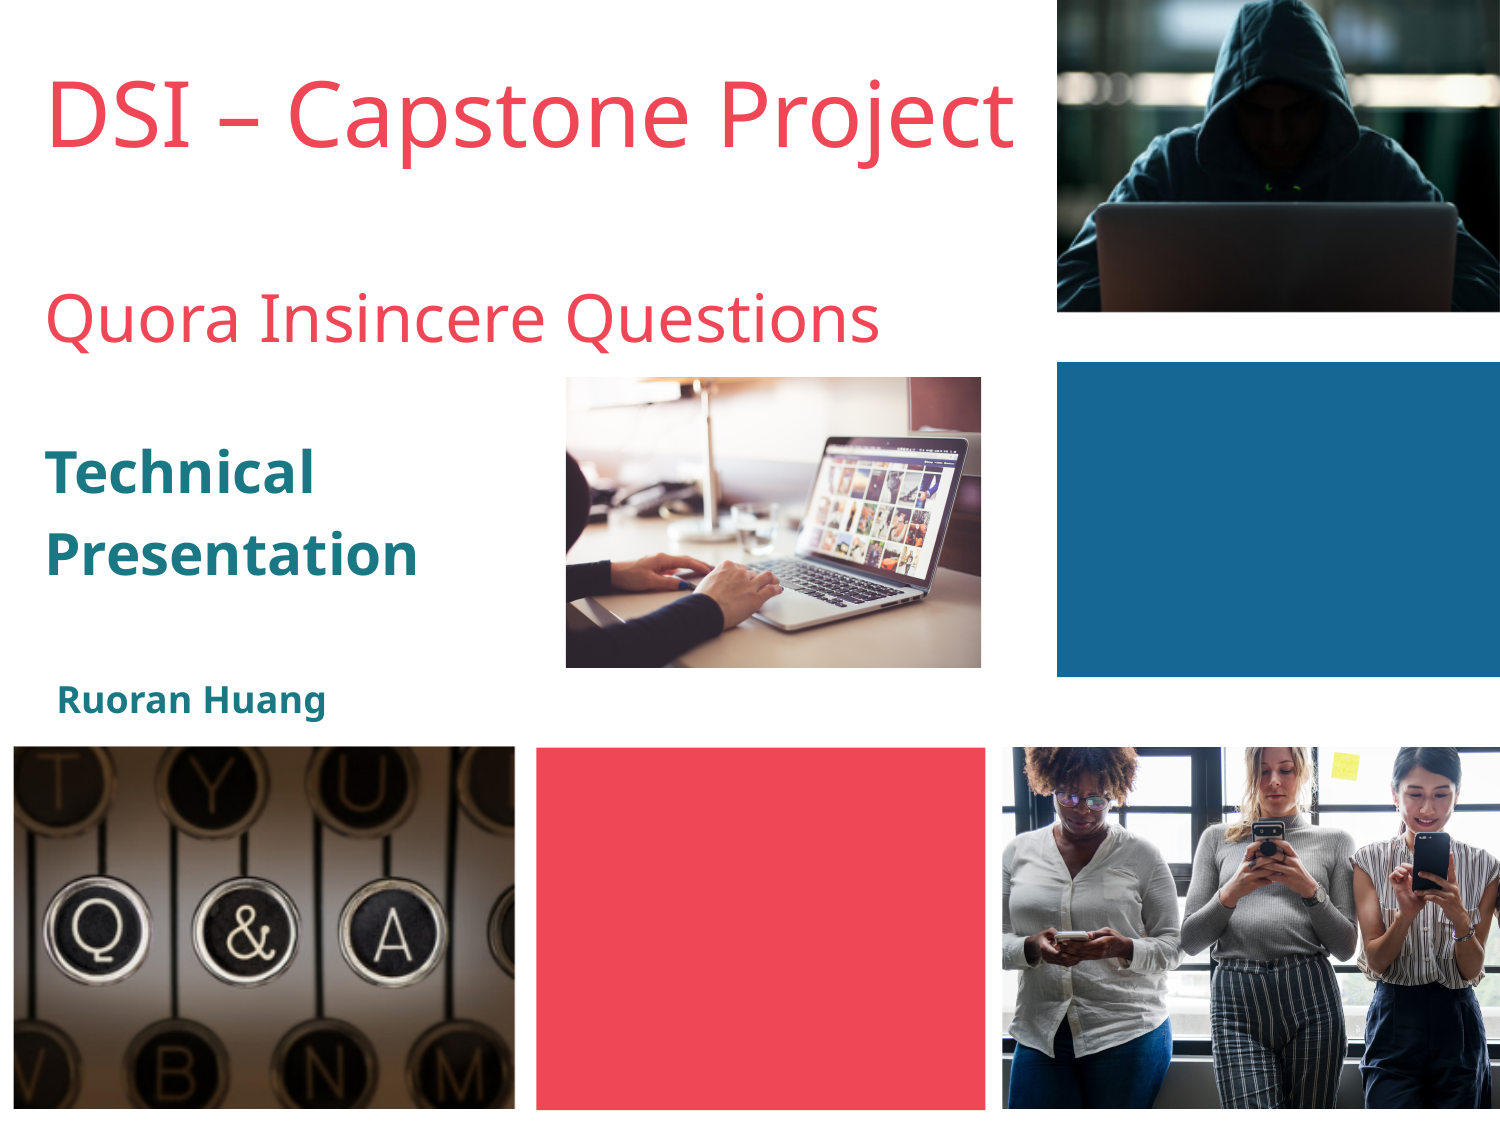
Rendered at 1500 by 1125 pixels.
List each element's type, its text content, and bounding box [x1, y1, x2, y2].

picture [13, 745, 517, 1109]
picture [1057, 0, 1500, 314]
picture [565, 377, 982, 668]
text_box [1057, 362, 1500, 678]
picture [1002, 747, 1500, 1109]
title DSI – Capstone Project Quora Insincere Questions [29, 27, 1093, 384]
text_box Ruoran Huang [41, 668, 517, 728]
text_box [536, 747, 986, 1111]
subtitle Technical Presentation [29, 427, 565, 588]
